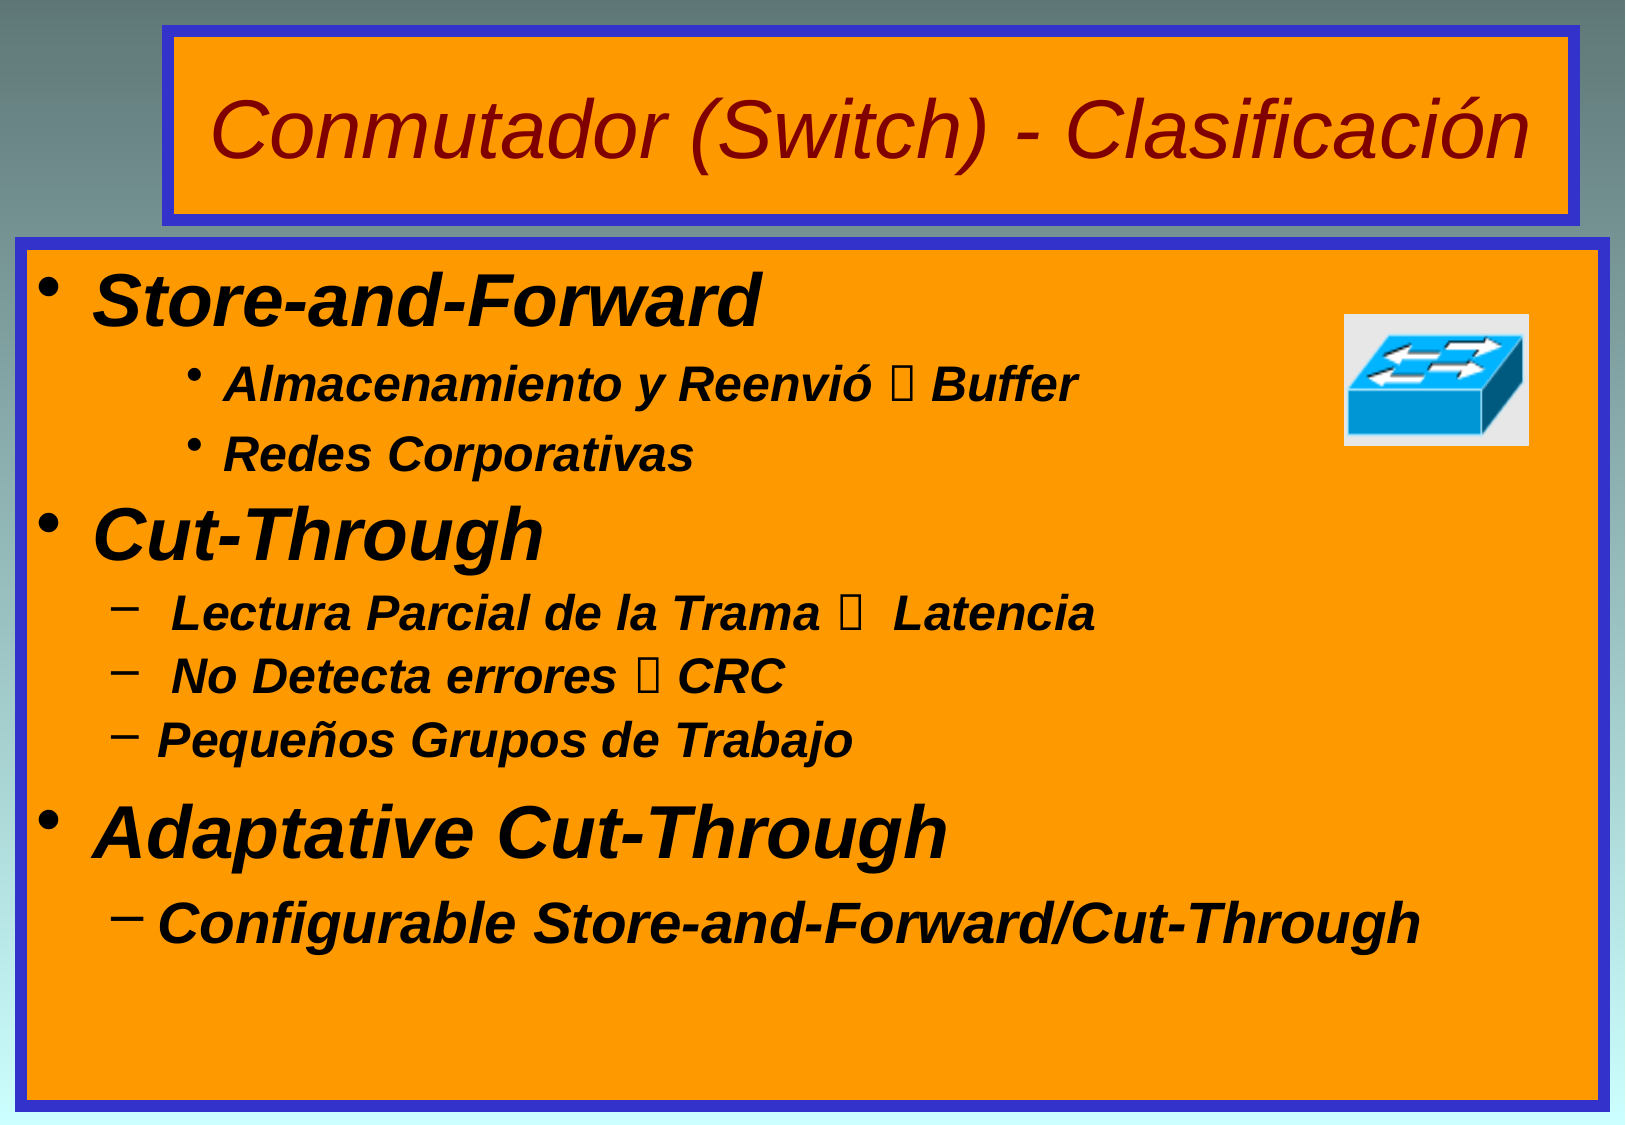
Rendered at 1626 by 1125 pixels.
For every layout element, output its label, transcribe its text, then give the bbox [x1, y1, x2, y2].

title Conmutador (Switch) - Clasificación [167, 30, 1575, 221]
list Store-and-Forward Almacenamiento y Reenvió  Buffer Redes Corporativas Cut-Through Lectura Parcial de la Trama  Latencia No Detecta errores  CRC Pequeños Grupos de Trabajo Adaptative Cut-Through Configurable Store-and-Forward/Cut-Through [20, 243, 1605, 1107]
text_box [1343, 314, 1530, 446]
